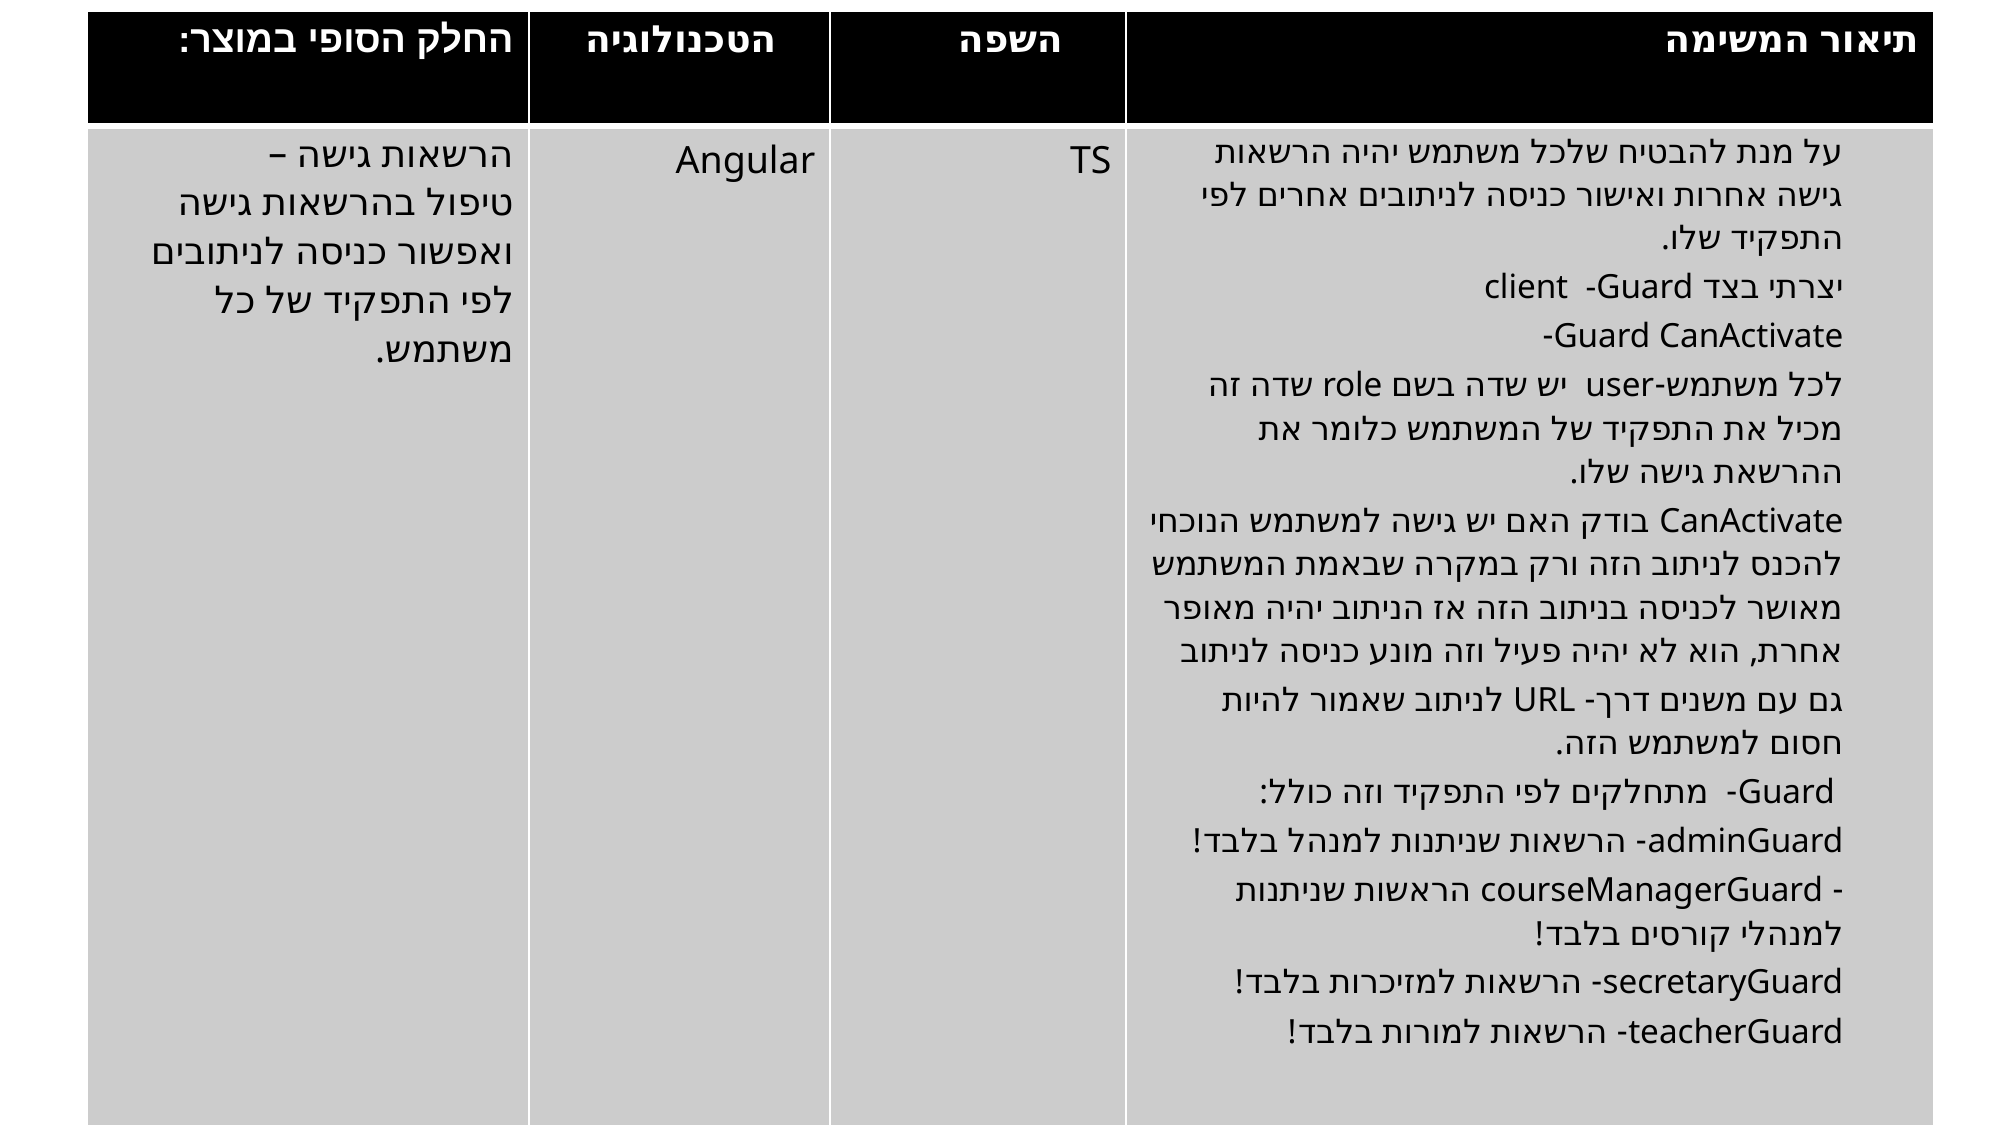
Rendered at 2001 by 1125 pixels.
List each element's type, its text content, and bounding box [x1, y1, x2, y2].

table_cell TS [831, 129, 1125, 1125]
table_cell על מנת להבטיח שלכל משתמש יהיה הרשאות גישה אחרות ואישור כניסה לניתובים אחרים לפי התפקיד שלו. יצרתי בצד client -Guard Guard CanActivate- לכל משתמש-user יש שדה בשם role שדה זה מכיל את התפקיד של המשתמש כלומר את ההרשאת גישה שלו. CanActivate בודק האם יש גישה למשתמש הנוכחי להכנס לניתוב הזה ורק במקרה שבאמת המשתמש מאושר לכניסה בניתוב הזה אז הניתוב יהיה מאופר אחרת, הוא לא יהיה פעיל וזה מונע כניסה לניתוב גם עם משנים דרך- URL לניתוב שאמור להיות חסום למשתמש הזה. Guard- מתחלקים לפי התפקיד וזה כולל: adminGuard- הרשאות שניתנות למנהל בלבד! - courseManagerGuard הראשות שניתנות למנהלי קורסים בלבד! secretaryGuard- הרשאות למזיכרות בלבד! teacherGuard- הרשאות למורות בלבד! [1127, 129, 1933, 1125]
table_header הטכנולוגיה [530, 12, 829, 123]
table_cell Angular [530, 129, 829, 1125]
table_cell הרשאות גישה – טיפול בהרשאות גישה ואפשור כניסה לניתובים לפי התפקיד של כל משתמש. [88, 129, 528, 1125]
table_header השפה [831, 12, 1125, 123]
table_header תיאור המשימה [1127, 12, 1933, 123]
table_header החלק הסופי במוצר: [88, 12, 528, 123]
